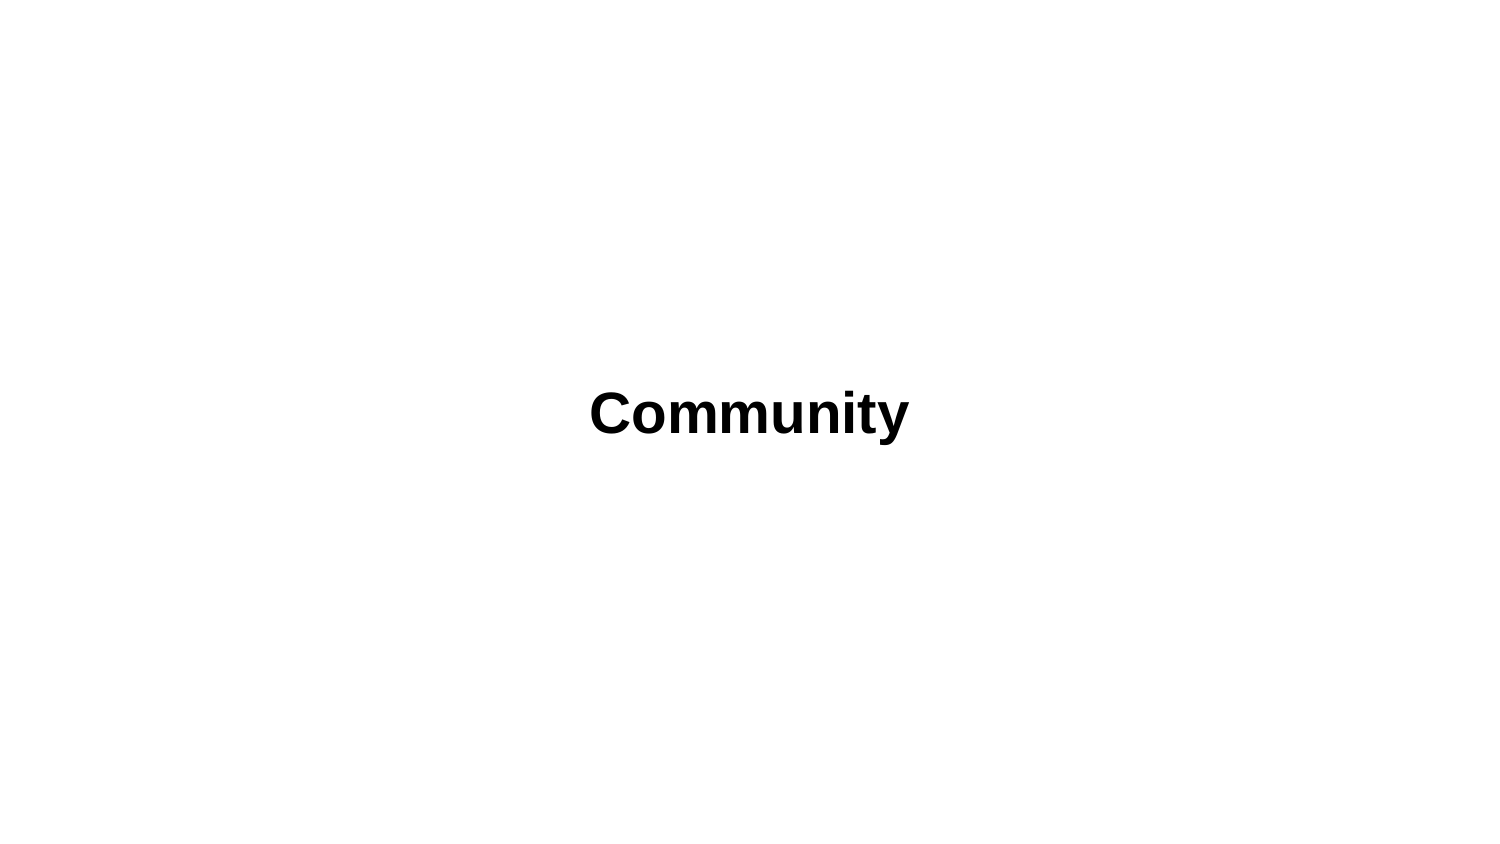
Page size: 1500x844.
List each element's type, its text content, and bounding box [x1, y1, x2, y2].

title Community [51, 360, 1449, 455]
